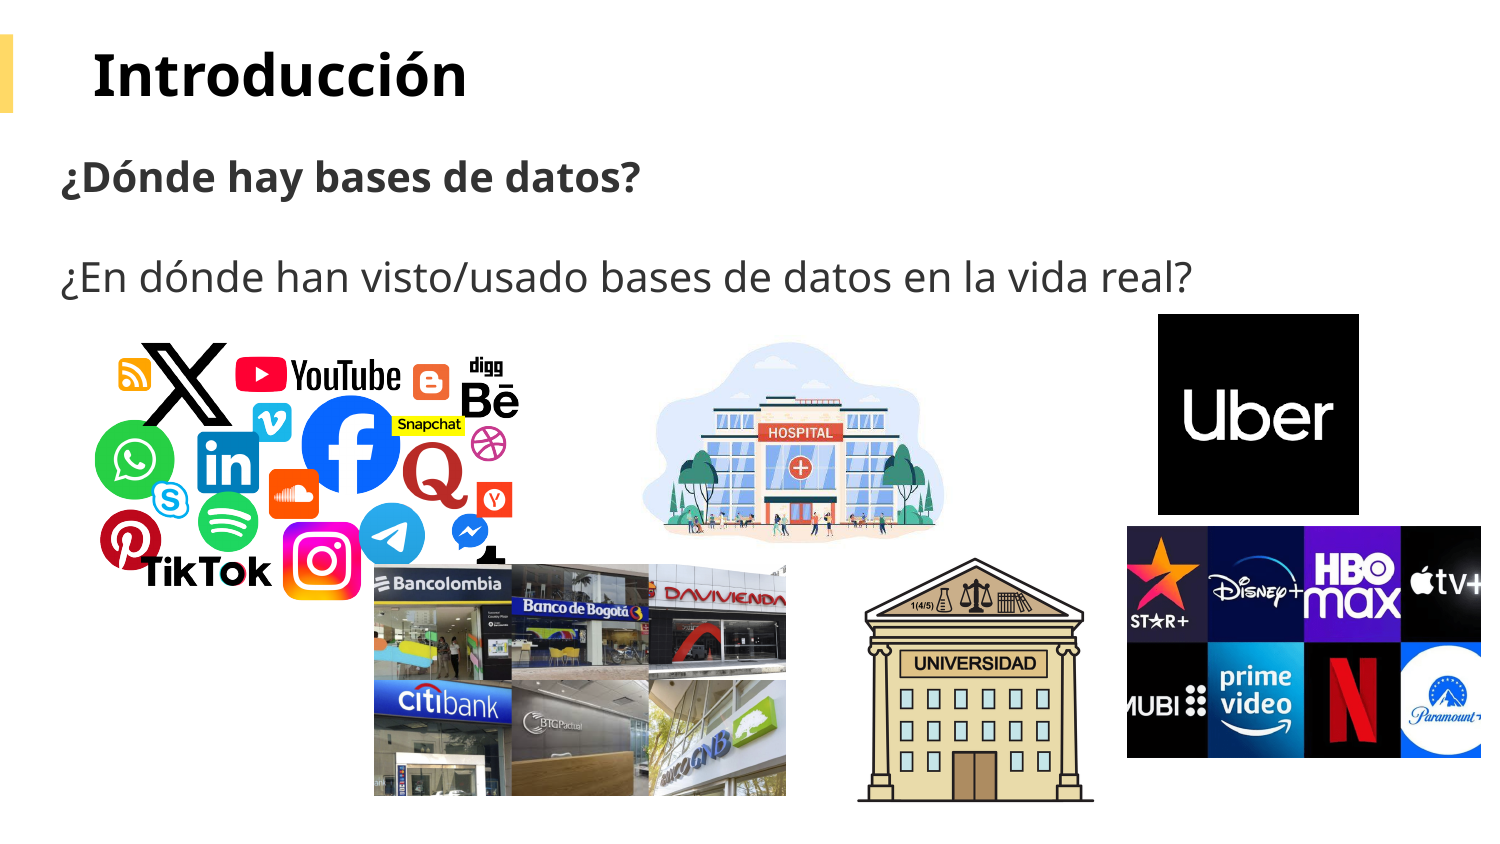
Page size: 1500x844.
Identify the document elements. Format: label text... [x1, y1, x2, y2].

text_box [0, 34, 14, 113]
text_box ¿Dónde hay bases de datos? ¿En dónde han visto/usado bases de datos en la vida real? [45, 135, 1379, 406]
picture [623, 334, 972, 553]
picture [850, 554, 1101, 805]
picture [59, 339, 786, 796]
text_box Introducción [78, 23, 986, 124]
picture [1157, 314, 1359, 516]
picture [1126, 526, 1481, 758]
